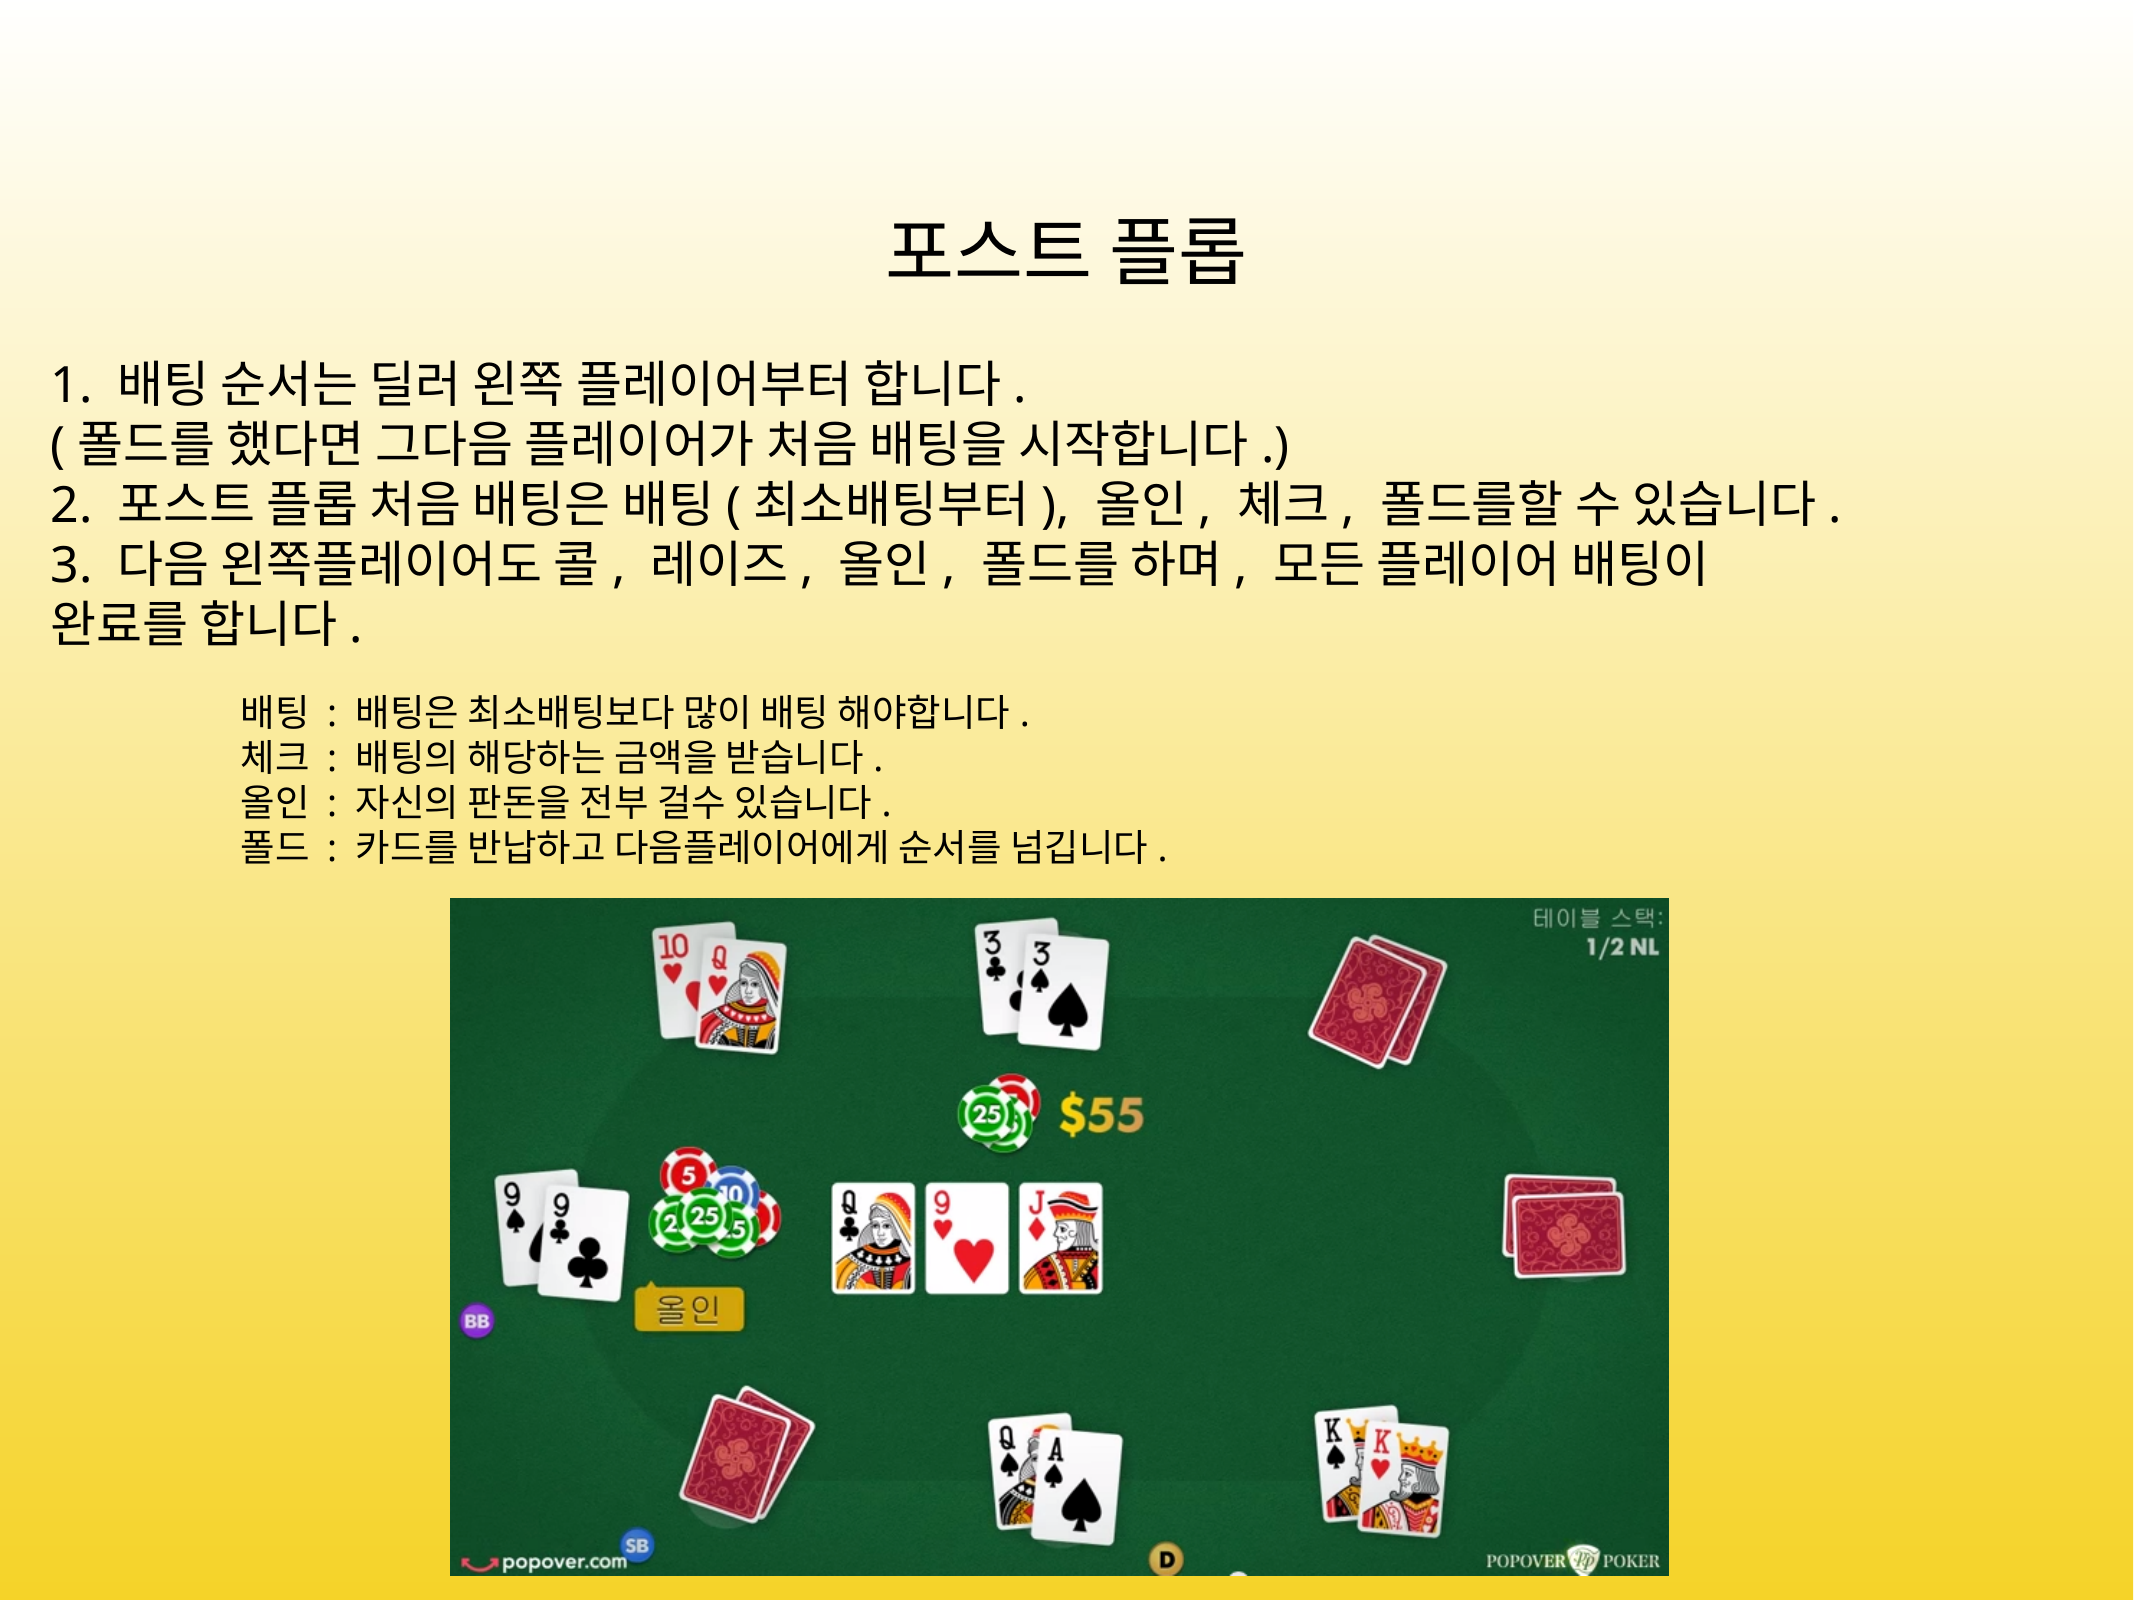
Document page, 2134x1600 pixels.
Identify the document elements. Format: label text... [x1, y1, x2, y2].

text_box 배팅 : 배팅은 최소배팅보다 많이 배팅 해야합니다. 체크 : 배팅의 해당하는 금액을 받습니다. 올인 : 자신의 판돈을 전부 걸수 있습니다. 폴드 : 카드를 반납하고 다음플레이어에게 순서를 넘깁니다. [0, 680, 1176, 878]
text_box 1. 배팅 순서는 딜러 왼쪽 플레이어부터 합니다. (폴드를 했다면 그다음 플레이어가 처음 배팅을 시작합니다.) 2. 포스트 플롭 처음 배팅은 배팅(최소배팅부터), 올인, 체크, 폴드를할 수 있습니다. 3. 다음 왼쪽플레이어도 콜, 레이즈, 올인, 폴드를 하며, 모든 플레이어 배팅이 완료를 합니다. [42, 344, 1864, 662]
text_box 포스트 플롭 [877, 196, 1256, 304]
picture [450, 898, 1669, 1577]
